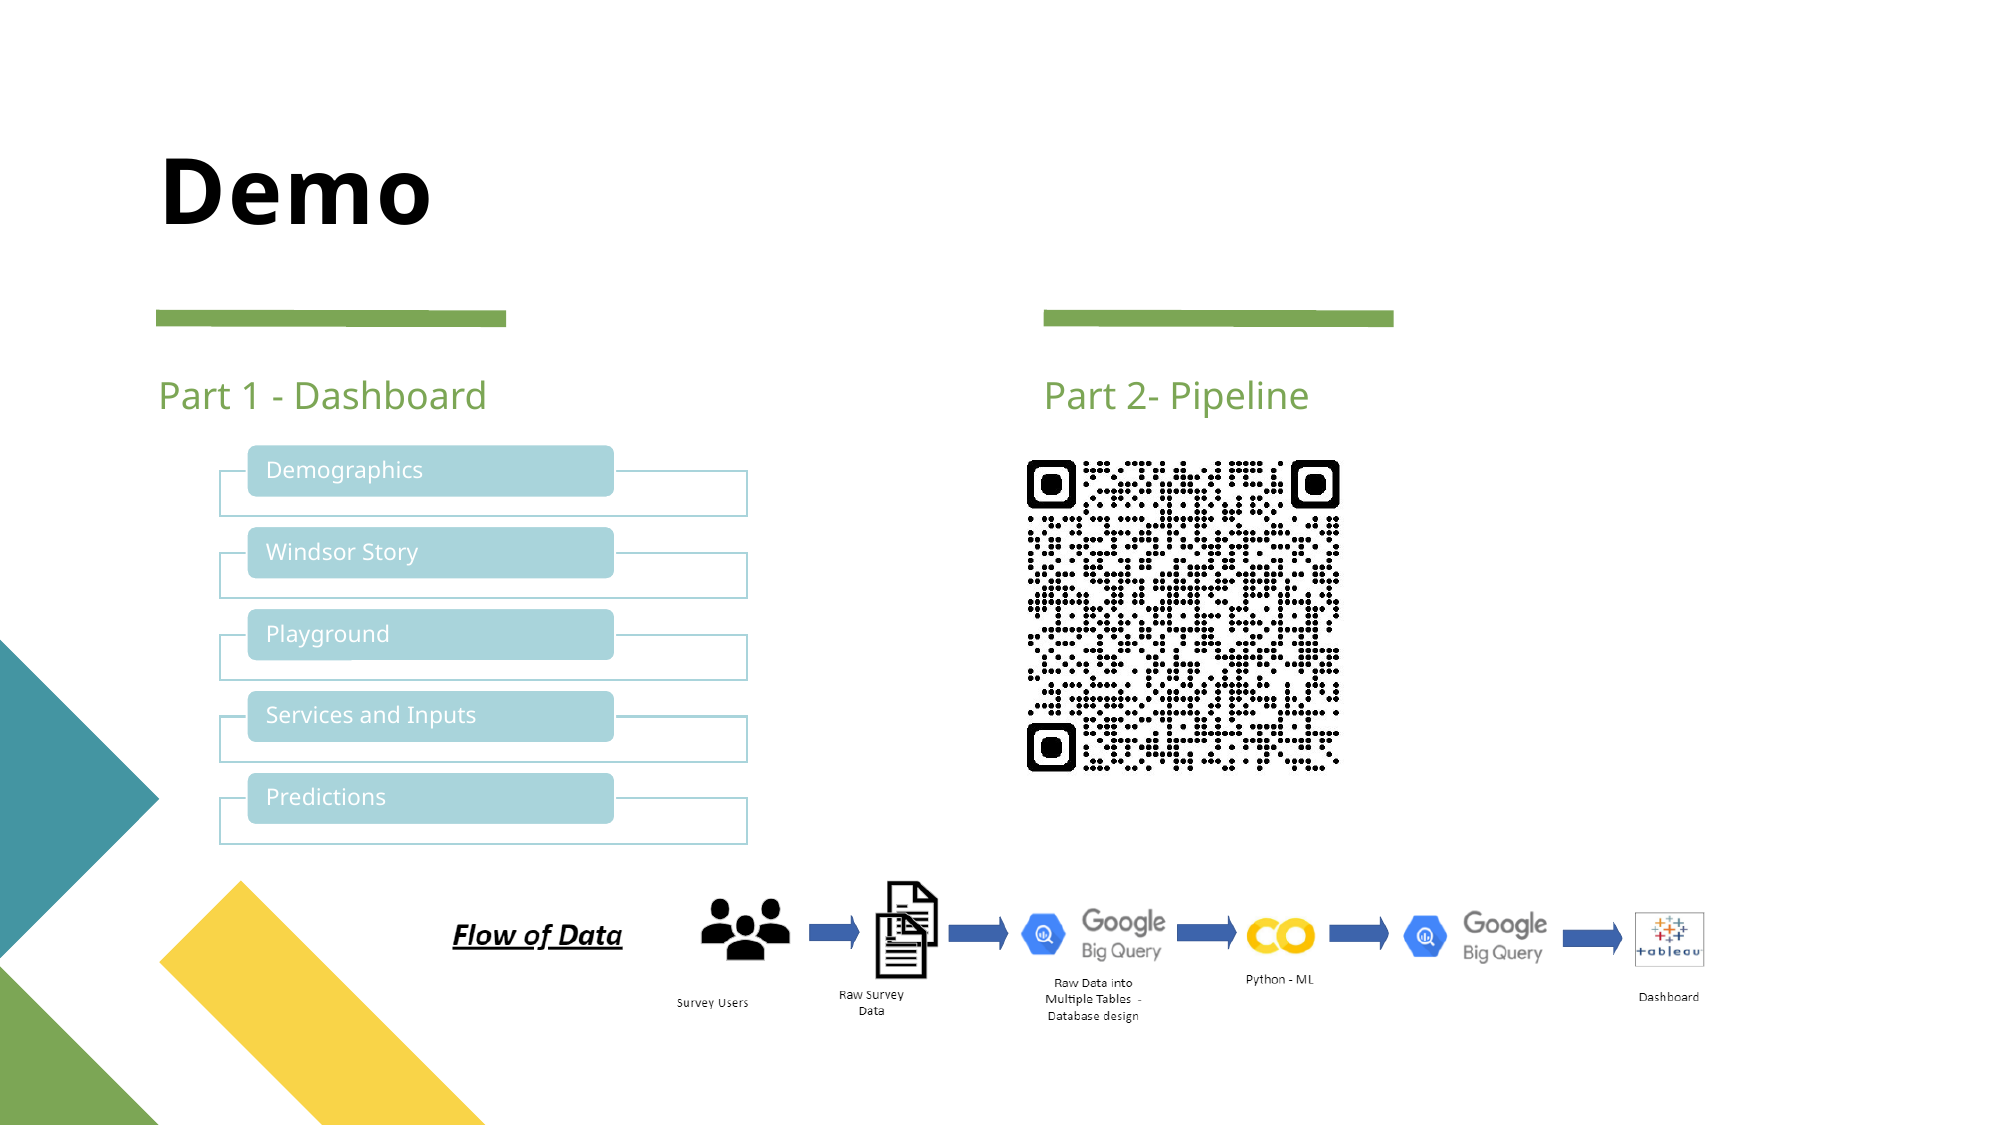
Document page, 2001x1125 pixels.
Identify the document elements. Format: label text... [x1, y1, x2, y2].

picture [411, 865, 1714, 1034]
picture [999, 432, 1367, 799]
list Part 1 - Dashboard [158, 377, 950, 444]
title Demo [158, 144, 969, 245]
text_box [220, 443, 747, 845]
list Part 2- Pipeline [1043, 377, 1826, 444]
